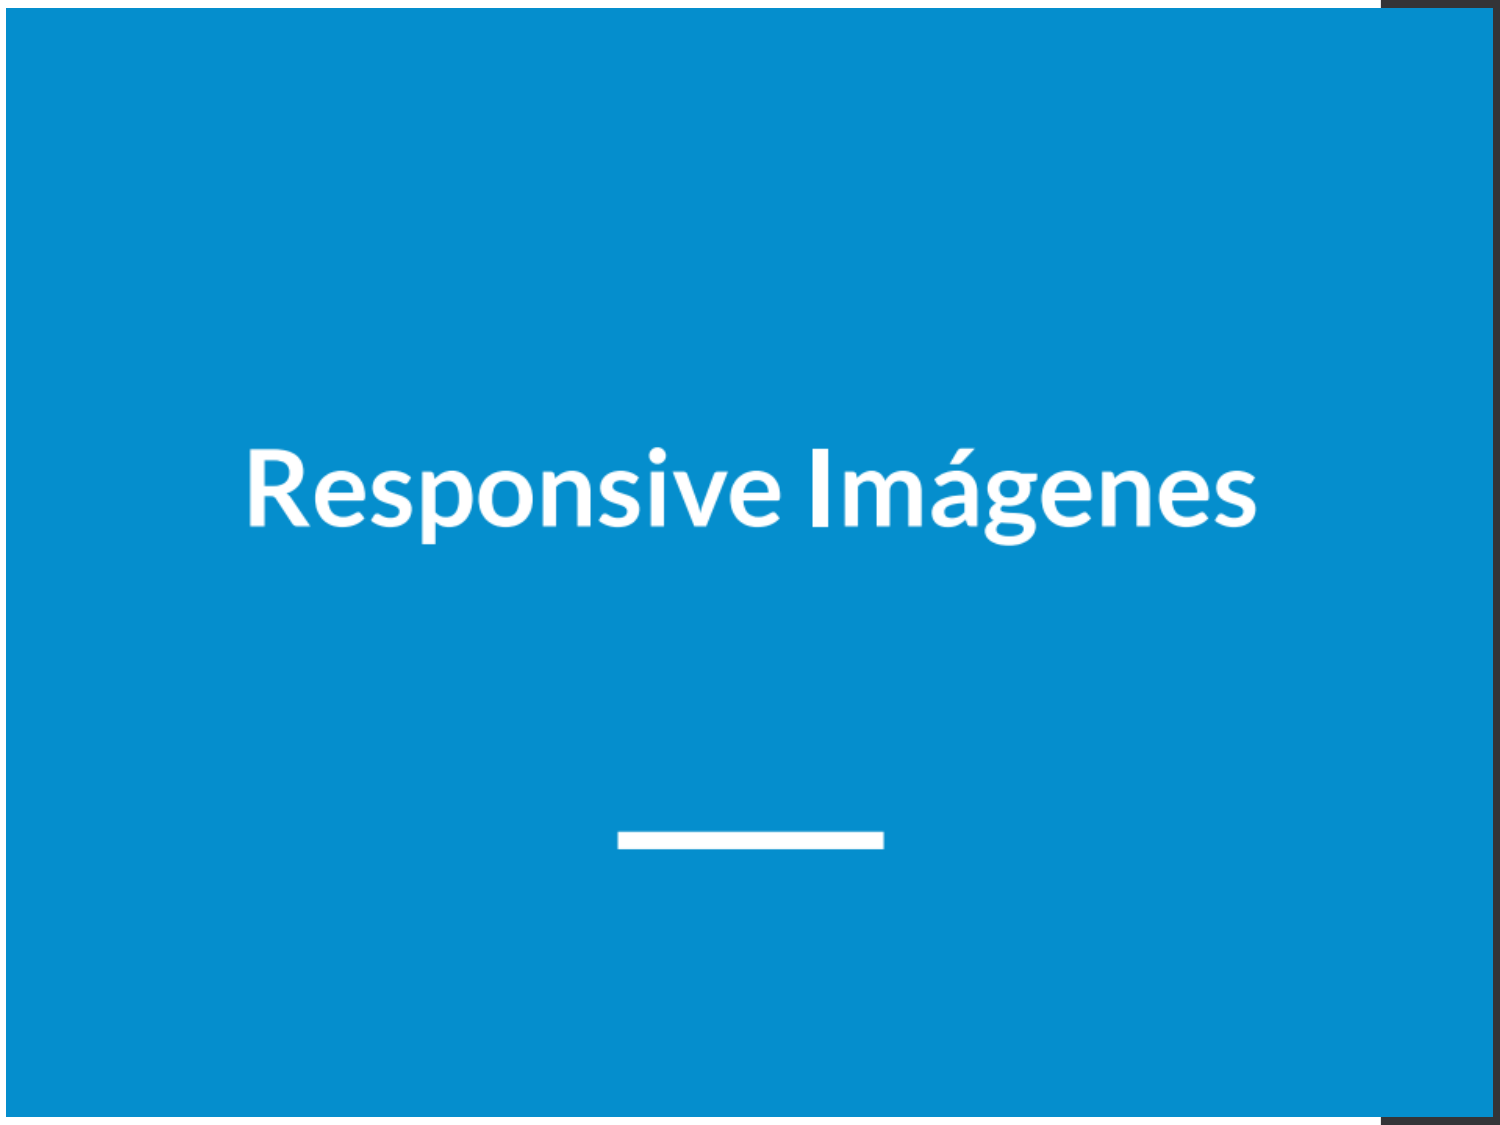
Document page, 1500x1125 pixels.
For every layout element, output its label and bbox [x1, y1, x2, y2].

picture [985, 471, 1037, 545]
picture [950, 448, 974, 464]
picture [1215, 471, 1256, 527]
picture [1102, 471, 1150, 527]
picture [617, 831, 884, 849]
picture [478, 471, 532, 527]
picture [650, 471, 664, 527]
picture [1041, 471, 1092, 527]
picture [730, 471, 781, 527]
picture [542, 471, 590, 527]
picture [673, 471, 728, 527]
picture [599, 471, 640, 527]
picture [813, 449, 828, 527]
picture [844, 471, 922, 527]
picture [649, 448, 667, 464]
picture [372, 471, 412, 527]
picture [315, 471, 365, 527]
picture [250, 449, 310, 527]
picture [422, 471, 473, 544]
picture [932, 471, 978, 527]
picture [1159, 471, 1209, 527]
